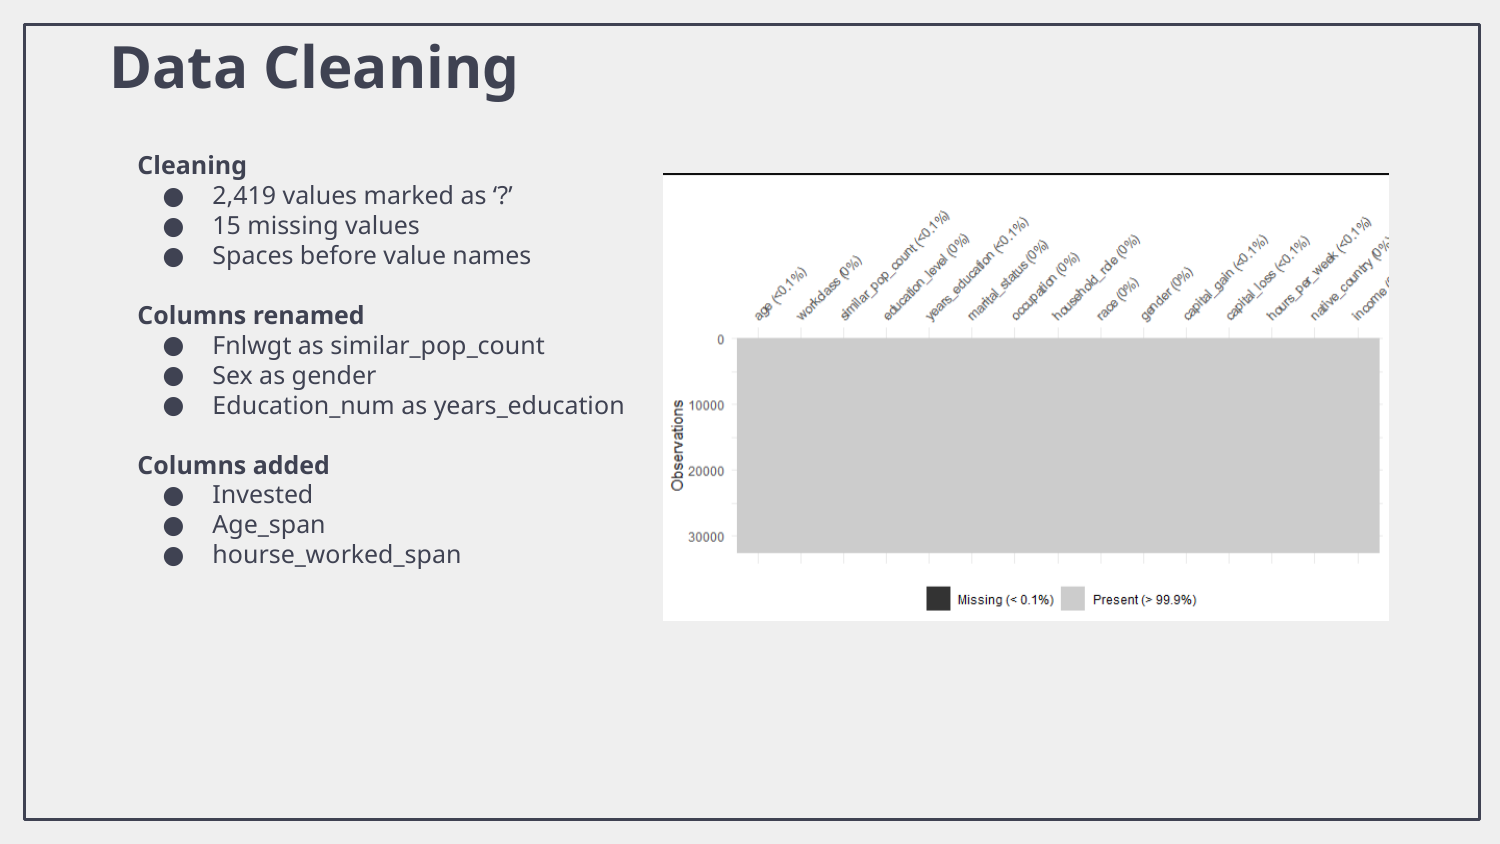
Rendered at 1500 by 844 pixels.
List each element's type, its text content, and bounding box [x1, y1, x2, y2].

picture [663, 172, 1390, 621]
title Data Cleaning [94, 23, 1012, 116]
subtitle Cleaning 2,419 values marked as ‘?’ 15 missing values Spaces before value names Columns renamed Fnlwgt as similar_pop_count Sex as gender Education_num as years_education Columns added Invested Age_span hourse_worked_span [122, 134, 654, 759]
